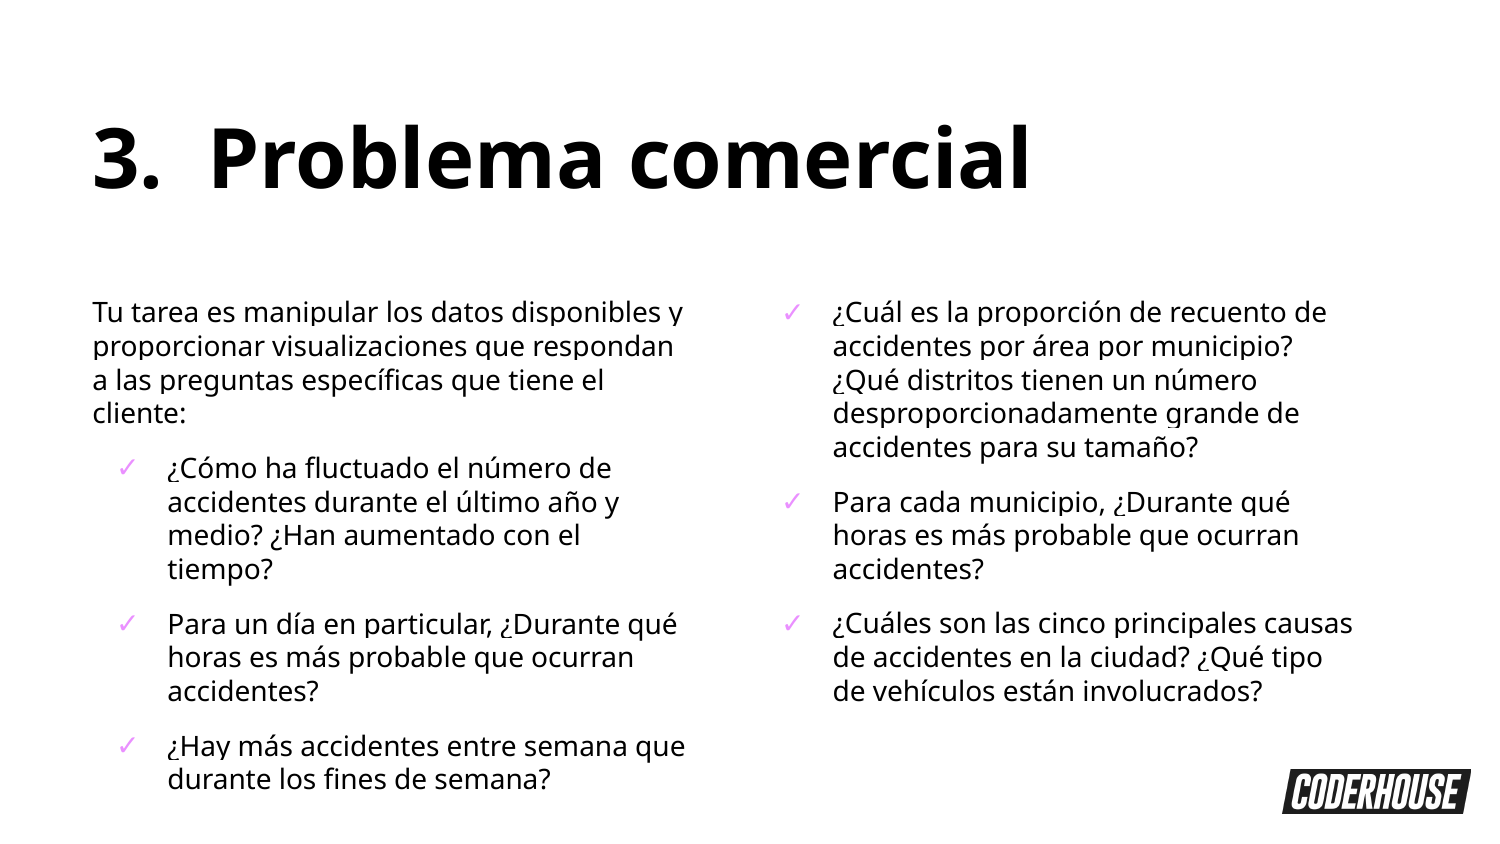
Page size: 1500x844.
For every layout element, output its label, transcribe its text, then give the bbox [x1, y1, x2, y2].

text_box ¿Cuál es la proporción de recuento de accidentes por área por municipio? ¿Qué distritos tienen un número desproporcionadamente grande de accidentes para su tamaño? Para cada municipio, ¿Durante qué horas es más probable que ocurran accidentes? ¿Cuáles son las cinco principales causas de accidentes en la ciudad? ¿Qué tipo de vehículos están involucrados? [742, 279, 1372, 756]
text_box Tu tarea es manipular los datos disponibles y proporcionar visualizaciones que respondan a las preguntas específicas que tiene el cliente: ¿Cómo ha fluctuado el número de accidentes durante el último año y medio? ¿Han aumentado con el tiempo? Para un día en particular, ¿Durante qué horas es más probable que ocurran accidentes? ¿Hay más accidentes entre semana que durante los fines de semana? [77, 279, 707, 844]
picture [1281, 769, 1471, 814]
text_box 3. Problema comercial [77, 101, 1414, 222]
